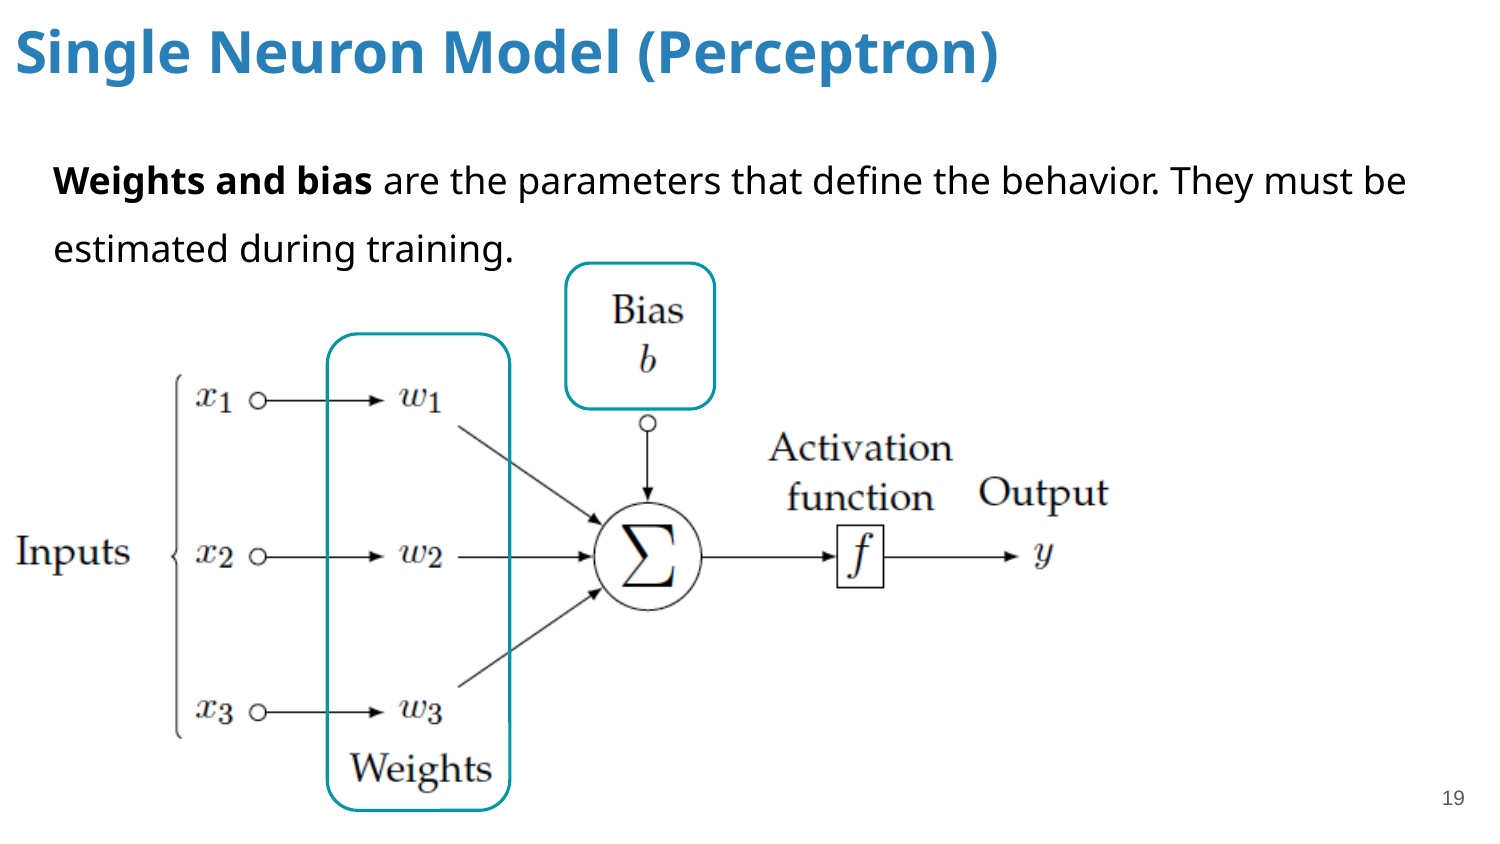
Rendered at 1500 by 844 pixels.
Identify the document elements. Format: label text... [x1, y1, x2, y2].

title Single Neuron Model (Perceptron) [0, 0, 1398, 94]
picture [14, 234, 1164, 814]
text_box Weights and bias are the parameters that define the behavior. They must be estimated during training. [38, 119, 1469, 185]
slide_number ‹#› [1389, 764, 1480, 830]
